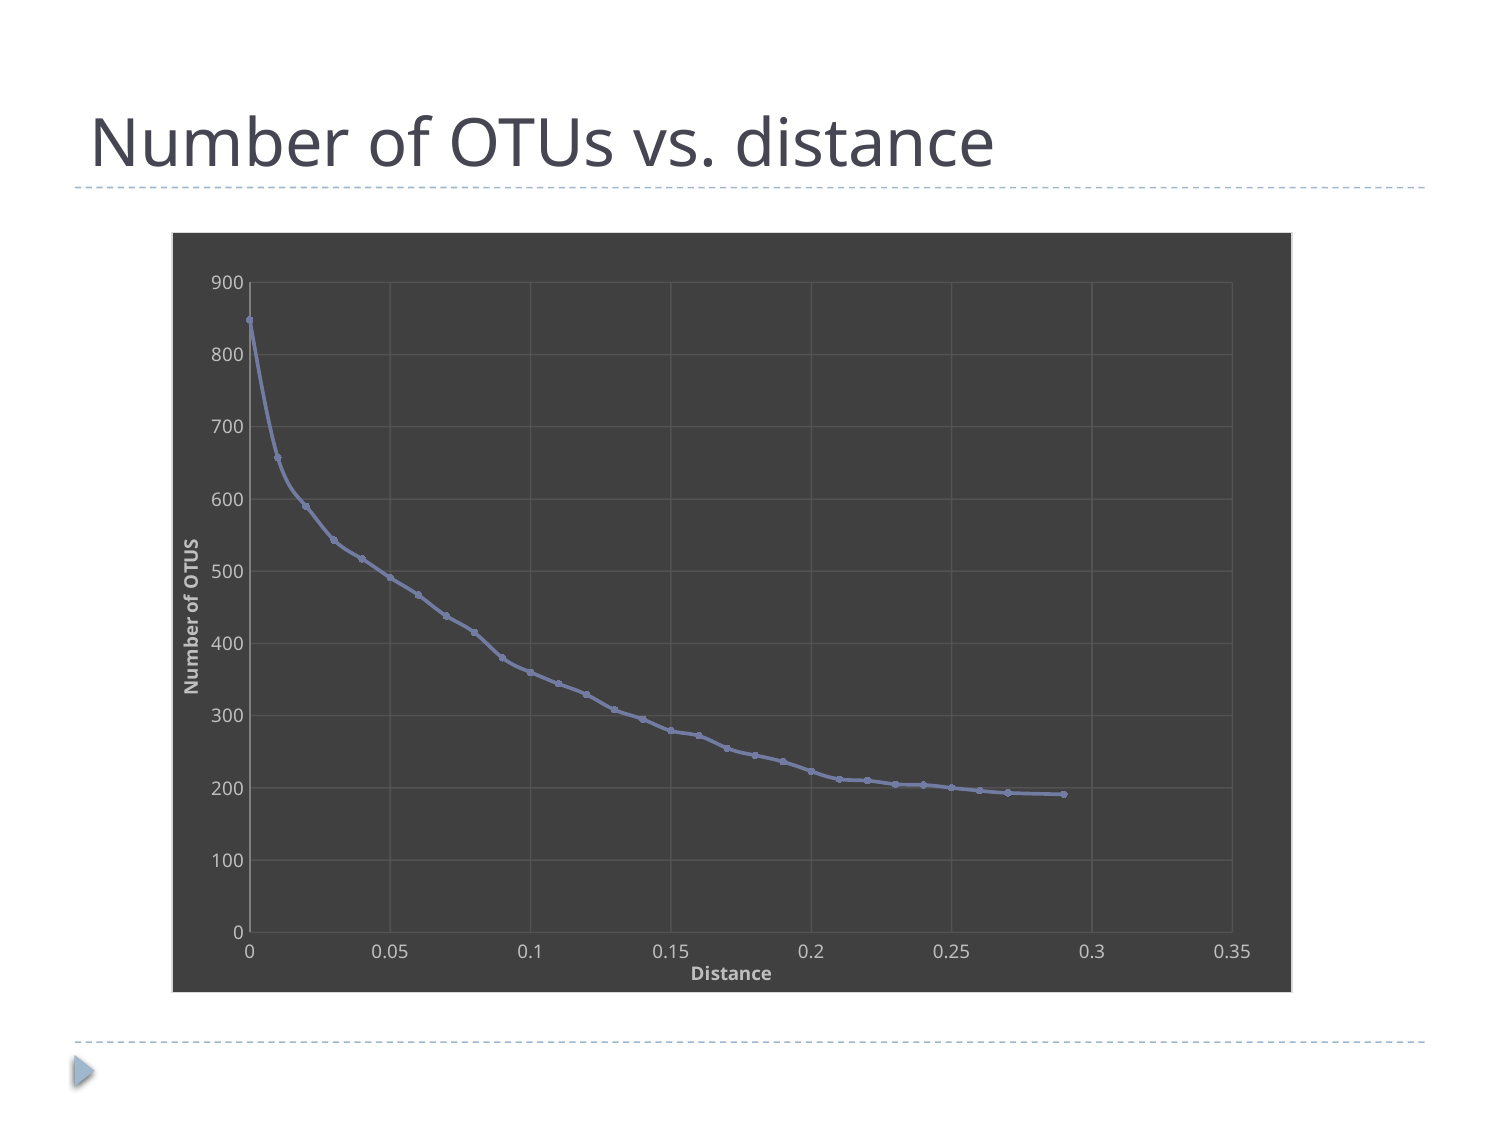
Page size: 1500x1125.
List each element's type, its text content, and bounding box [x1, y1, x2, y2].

title Number of OTUs vs. distance [75, 37, 1425, 188]
chart [170, 231, 1294, 994]
